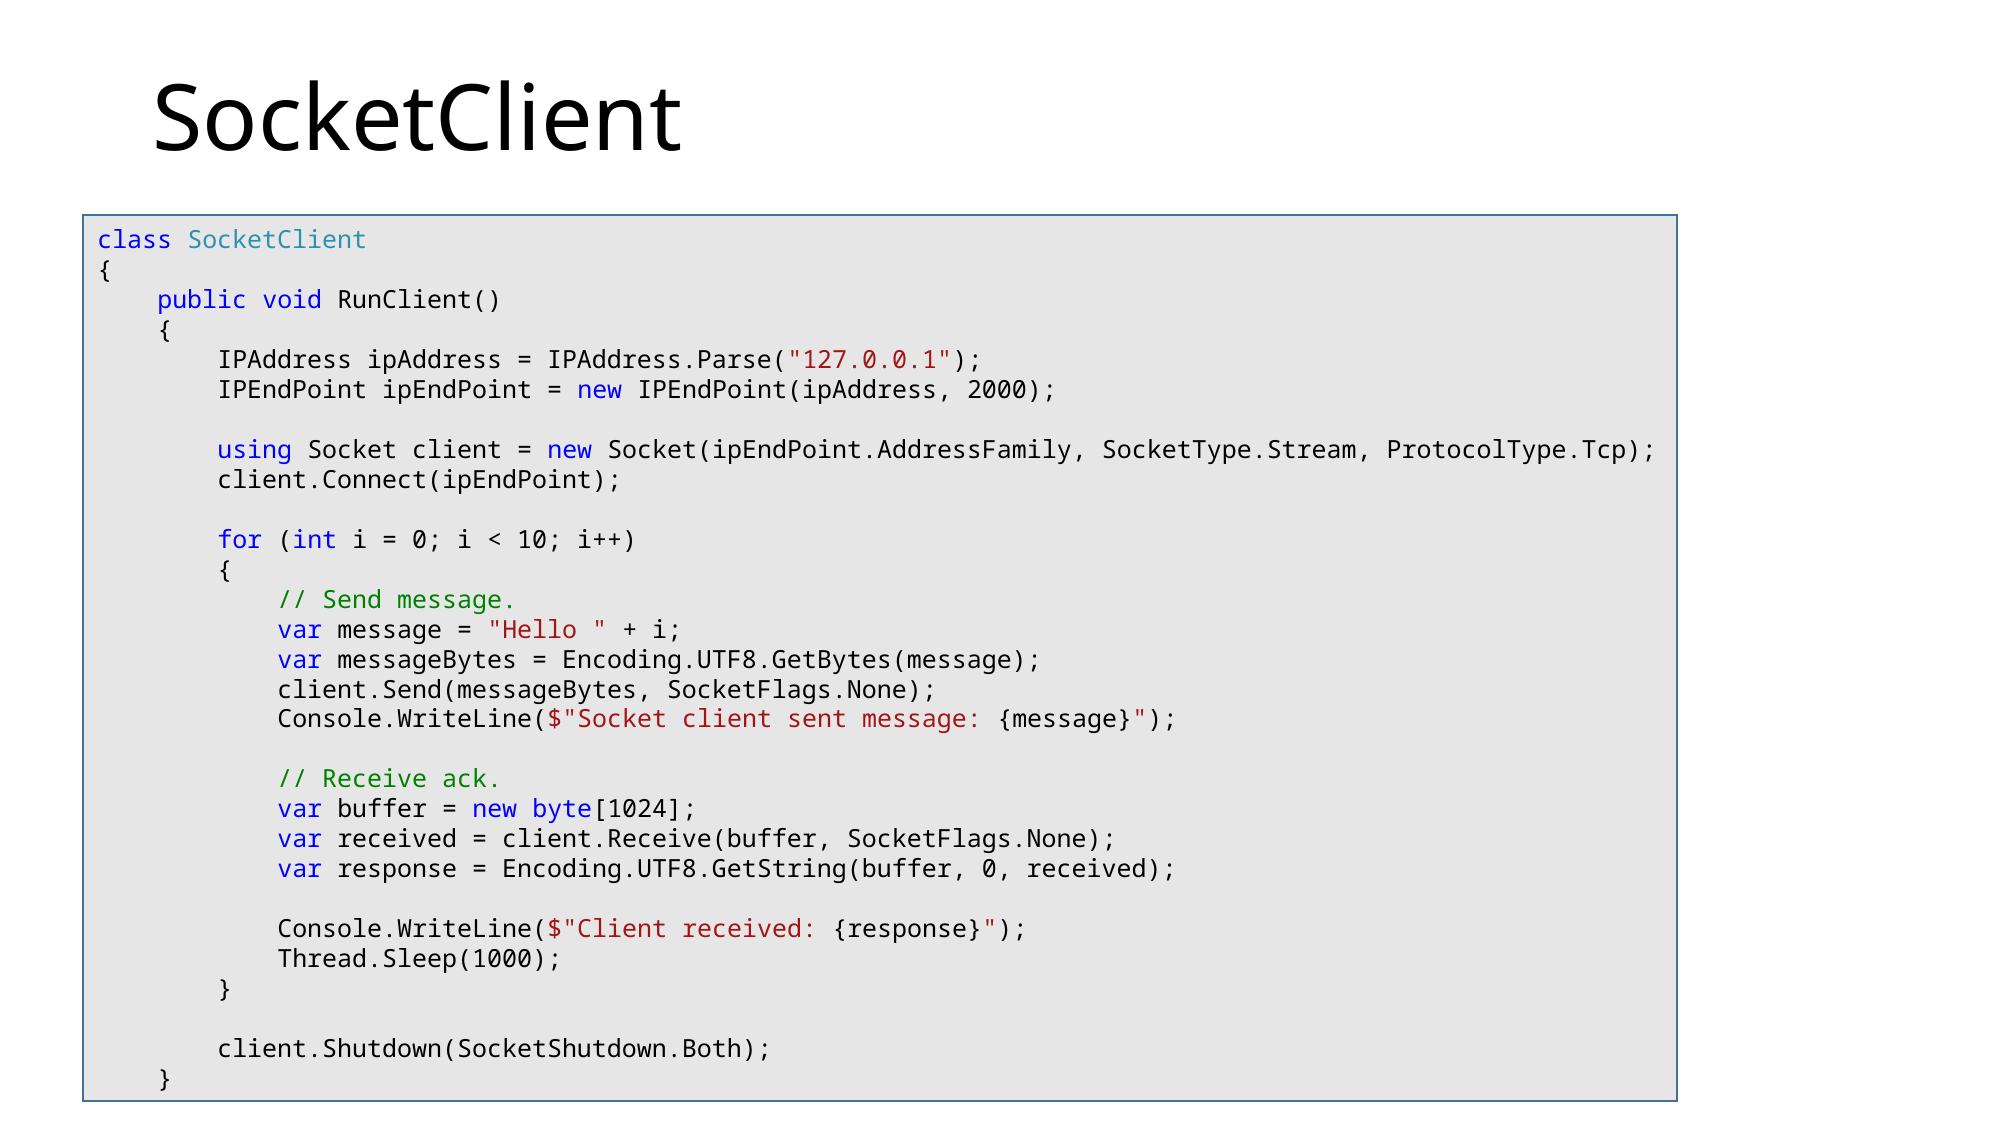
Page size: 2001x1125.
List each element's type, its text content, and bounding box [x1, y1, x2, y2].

title SocketClient [137, 59, 1863, 182]
text_box class SocketClient { public void RunClient() { IPAddress ipAddress = IPAddress.Parse("127.0.0.1"); IPEndPoint ipEndPoint = new IPEndPoint(ipAddress, 2000); using Socket client = new Socket(ipEndPoint.AddressFamily, SocketType.Stream, ProtocolType.Tcp); client.Connect(ipEndPoint); for (int i = 0; i < 10; i++) { // Send message. var message = "Hello " + i; var messageBytes = Encoding.UTF8.GetBytes(message); client.Send(messageBytes, SocketFlags.None); Console.WriteLine($"Socket client sent message: {message}"); // Receive ack. var buffer = new byte[1024]; var received = client.Receive(buffer, SocketFlags.None); var response = Encoding.UTF8.GetString(buffer, 0, received); Console.WriteLine($"Client received: {response}"); Thread.Sleep(1000); } client.Shutdown(SocketShutdown.Both); } [82, 214, 1678, 1102]
